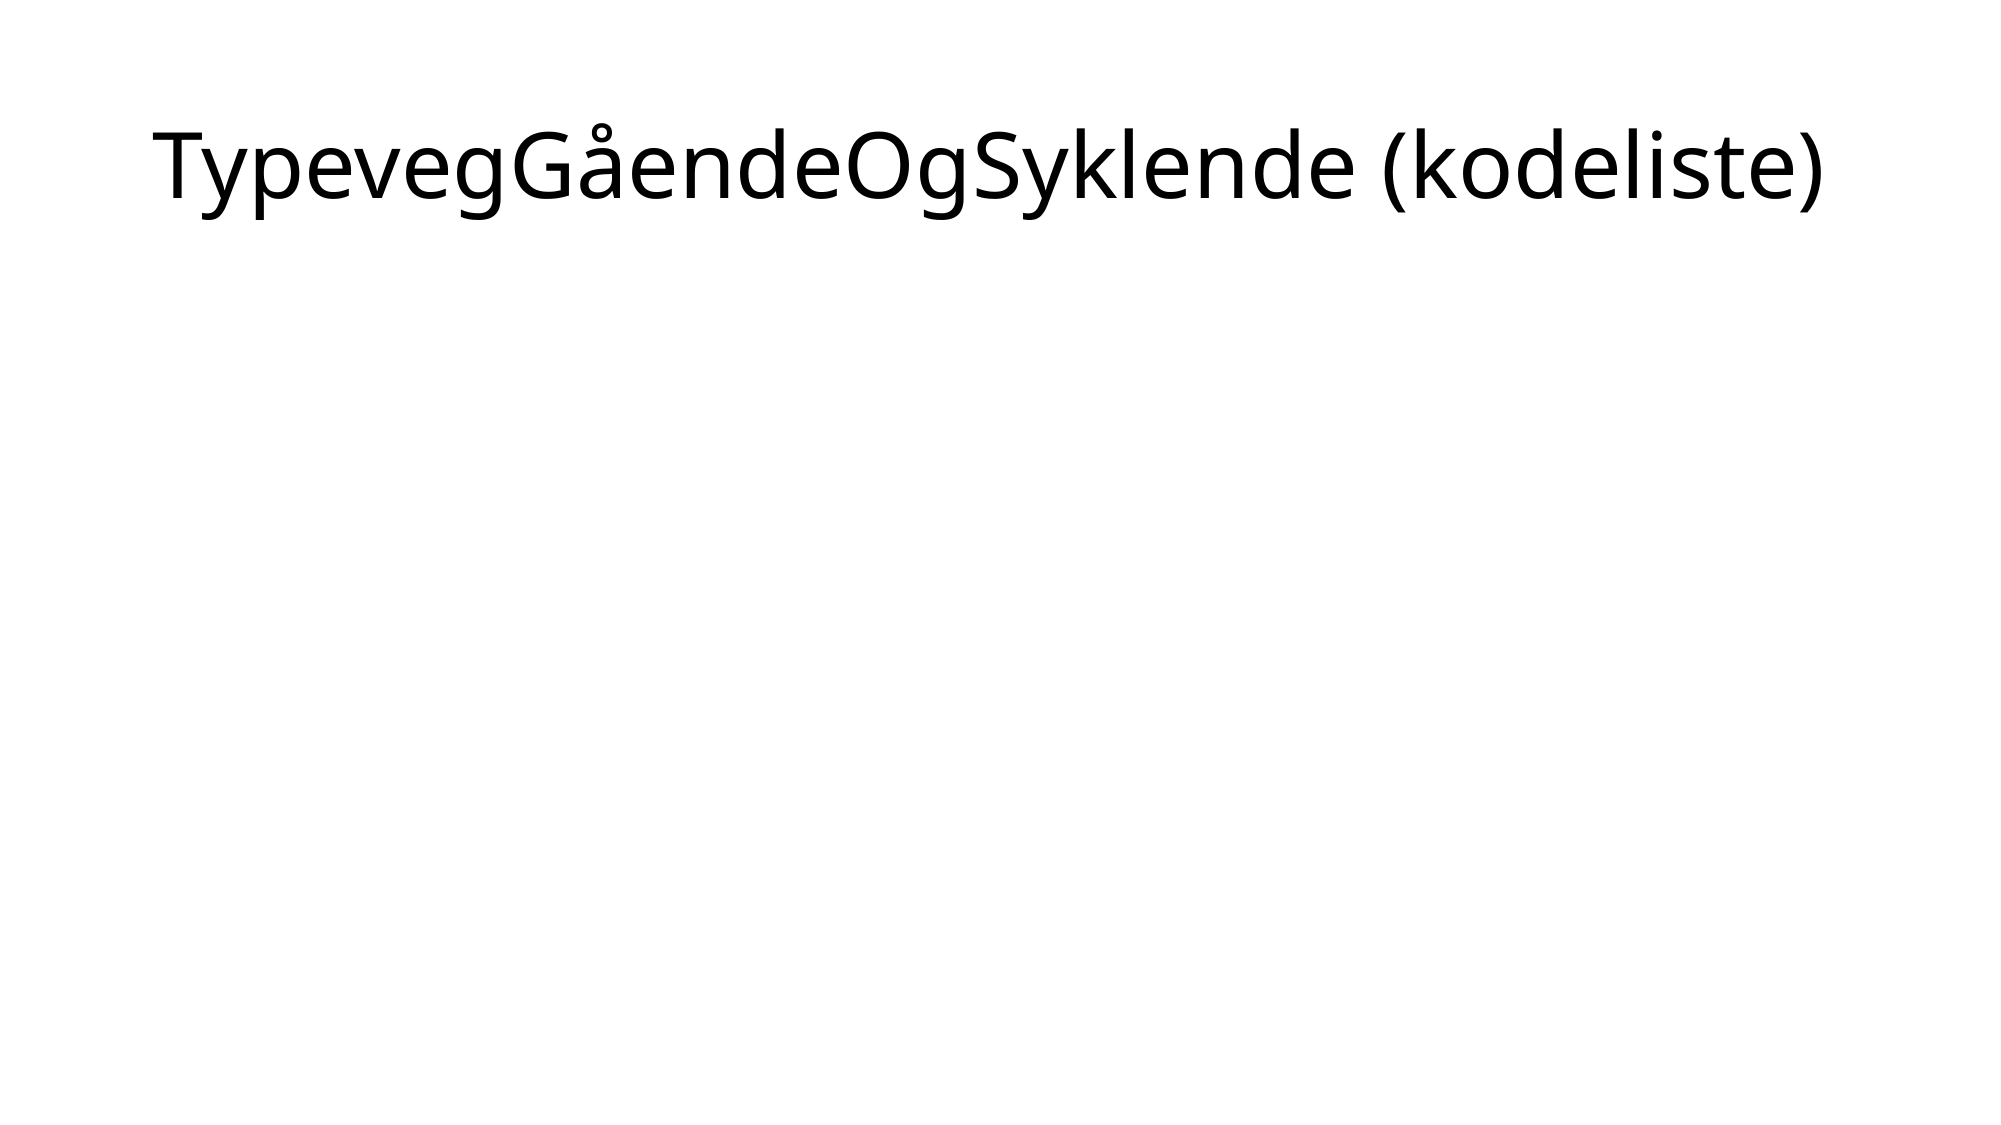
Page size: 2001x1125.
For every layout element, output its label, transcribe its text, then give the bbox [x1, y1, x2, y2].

title TypevegGåendeOgSyklende (kodeliste) [137, 59, 1863, 278]
